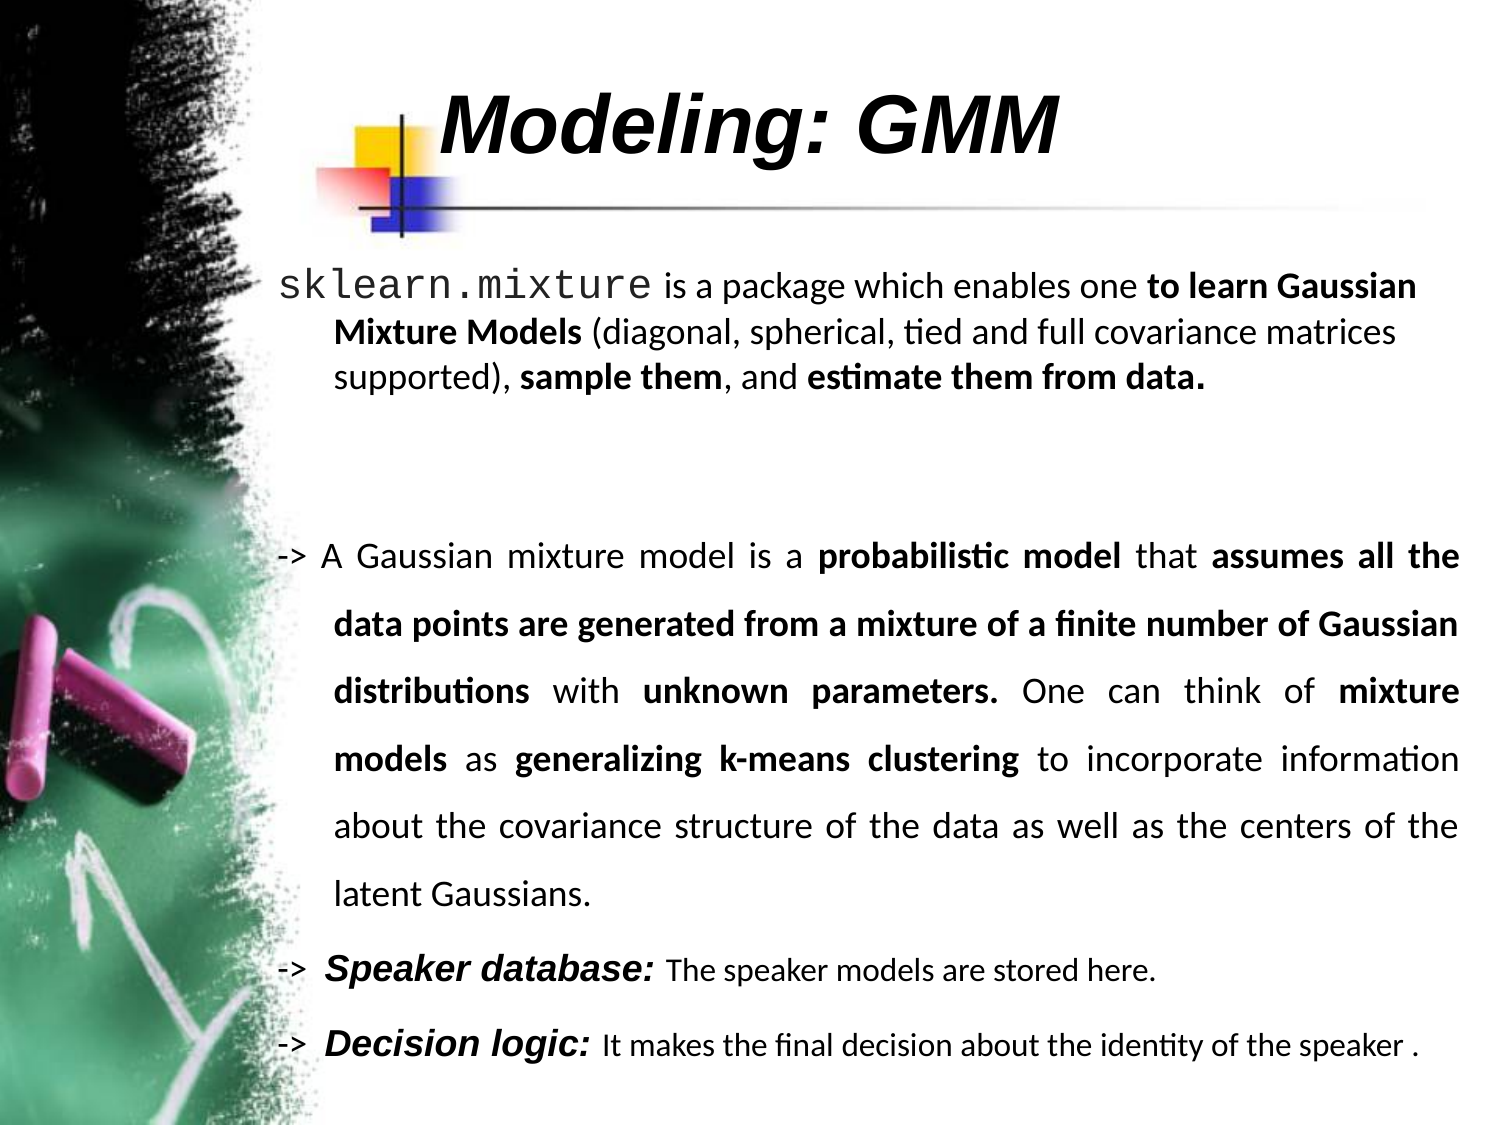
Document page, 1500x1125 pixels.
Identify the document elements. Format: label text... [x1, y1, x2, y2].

picture [0, 0, 1500, 1125]
text_box Modeling: GMM [424, 62, 1300, 188]
text_box sklearn.mixture is a package which enables one to learn Gaussian Mixture Models (diagonal, spherical, tied and full covariance matrices supported), sample them, and estimate them from data. -> A Gaussian mixture model is a probabilistic model that assumes all the data points are generated from a mixture of a finite number of Gaussian distributions with unknown parameters. One can think of mixture models as generalizing k-means clustering to incorporate information about the covariance structure of the data as well as the centers of the latent Gaussians. -> Speaker database: The speaker models are stored here. -> Decision logic: It makes the final decision about the identity of the speaker . [262, 249, 1475, 1088]
